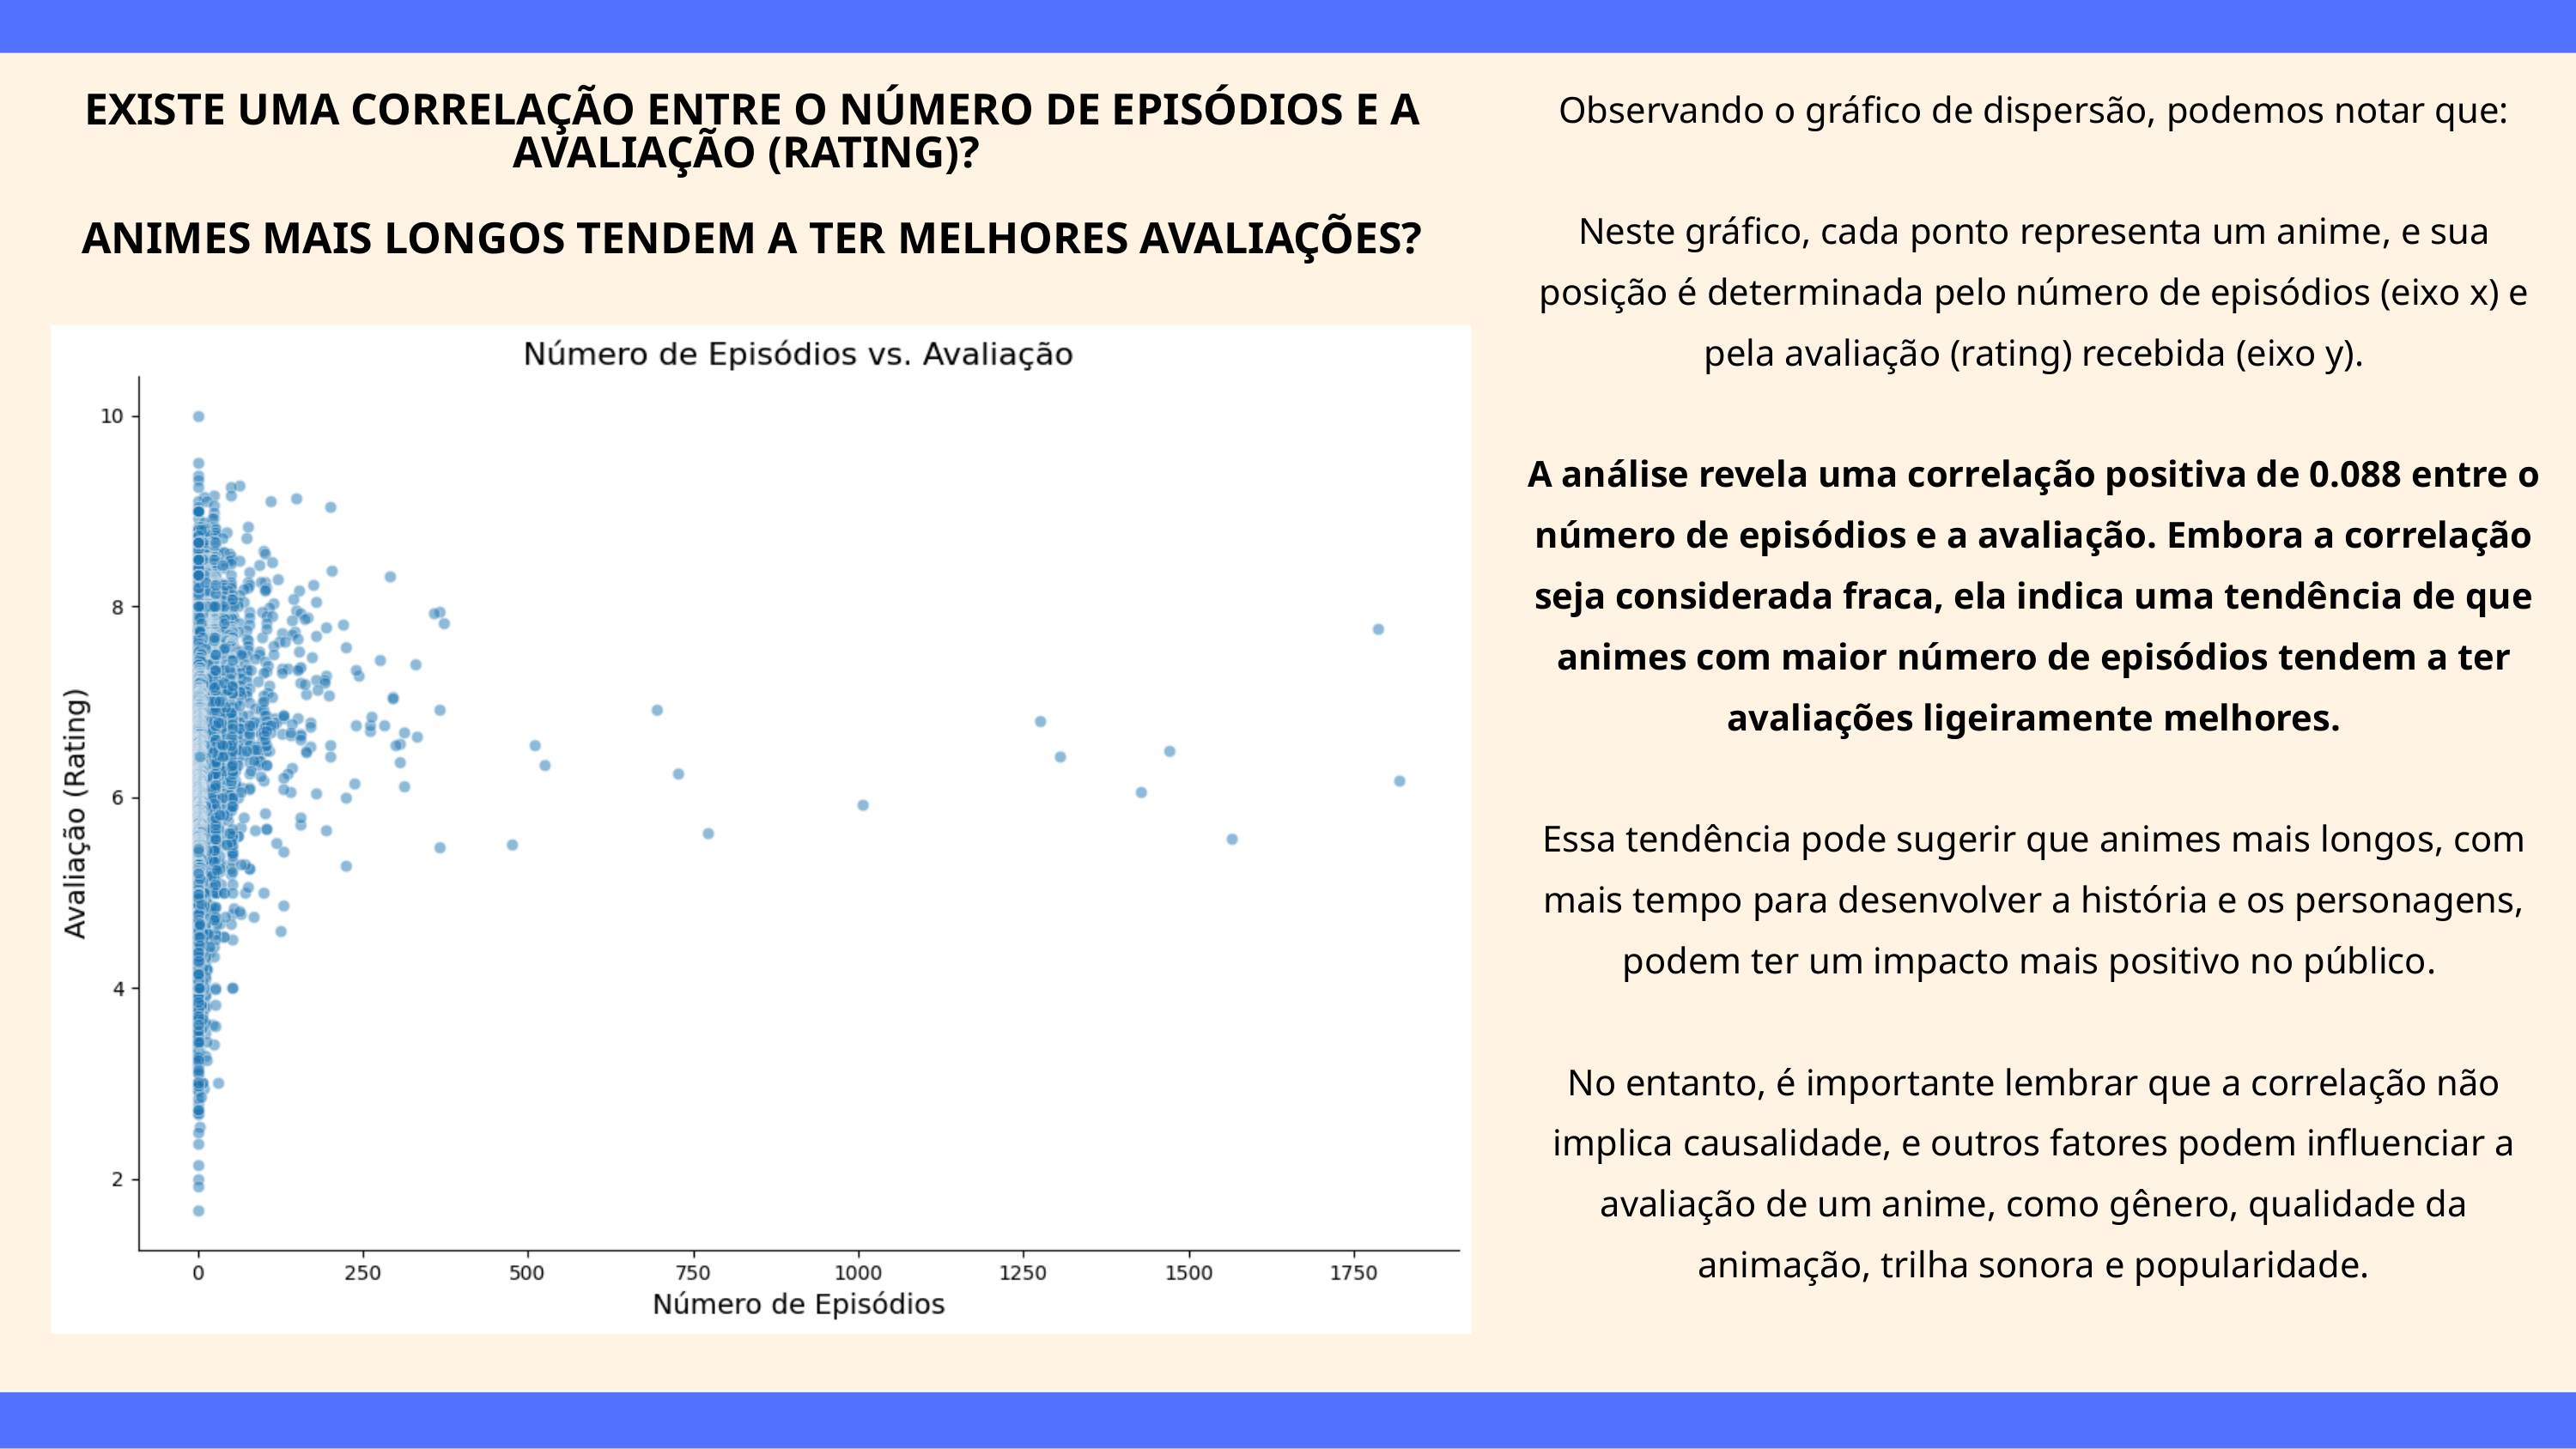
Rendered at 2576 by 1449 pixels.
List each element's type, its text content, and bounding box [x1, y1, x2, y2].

text_box Observando o gráfico de dispersão, podemos notar que: Neste gráfico, cada ponto representa um anime, e sua posição é determinada pelo número de episódios (eixo x) e pela avaliação (rating) recebida (eixo y). A análise revela uma correlação positiva de 0.088 entre o número de episódios e a avaliação. Embora a correlação seja considerada fraca, ela indica uma tendência de que animes com maior número de episódios tendem a ter avaliações ligeiramente melhores. Essa tendência pode sugerir que animes mais longos, com mais tempo para desenvolver a história e os personagens, podem ter um impacto mais positivo no público. No entanto, é importante lembrar que a correlação não implica causalidade, e outros fatores podem influenciar a avaliação de um anime, como gênero, qualidade da animação, trilha sonora e popularidade. [1522, 69, 2546, 1285]
text_box [51, 325, 1472, 1334]
text_box [0, 0, 2576, 53]
text_box EXISTE UMA CORRELAÇÃO ENTRE O NÚMERO DE EPISÓDIOS E A AVALIAÇÃO (RATING)? ANIMES MAIS LONGOS TENDEM A TER MELHORES AVALIAÇÕES? [51, 90, 1454, 306]
text_box [0, 1391, 2576, 1449]
